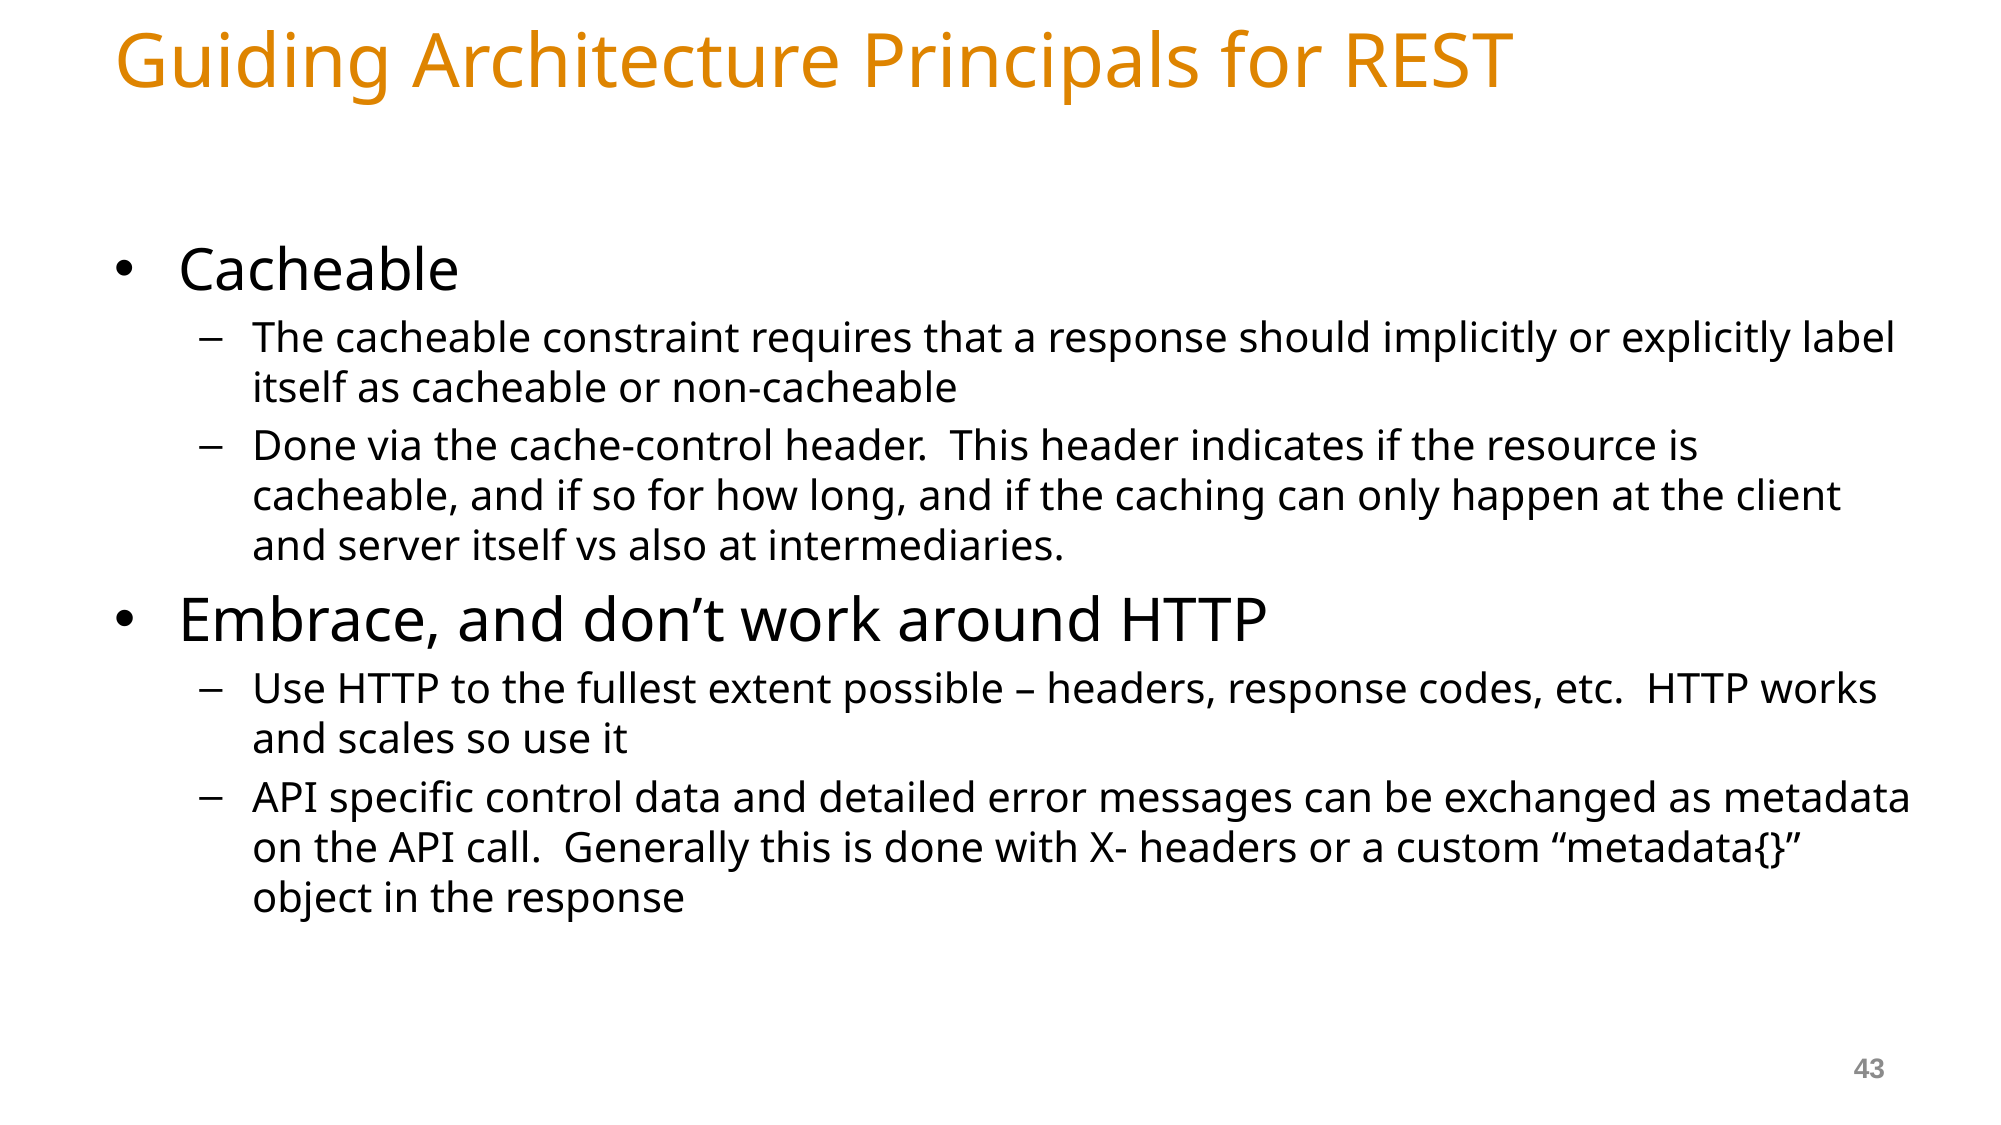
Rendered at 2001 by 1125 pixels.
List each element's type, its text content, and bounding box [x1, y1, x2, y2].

text_box Cacheable The cacheable constraint requires that a response should implicitly or explicitly label itself as cacheable or non-cacheable Done via the cache-control header. This header indicates if the resource is cacheable, and if so for how long, and if the caching can only happen at the client and server itself vs also at intermediaries. Embrace, and don’t work around HTTP Use HTTP to the fullest extent possible – headers, response codes, etc. HTTP works and scales so use it API specific control data and detailed error messages can be exchanged as metadata on the API call. Generally this is done with X- headers or a custom “metadata{}” object in the response [99, 224, 1930, 900]
title Guiding Architecture Principals for REST [99, 45, 1900, 160]
slide_number 43 [1433, 1039, 1900, 1100]
